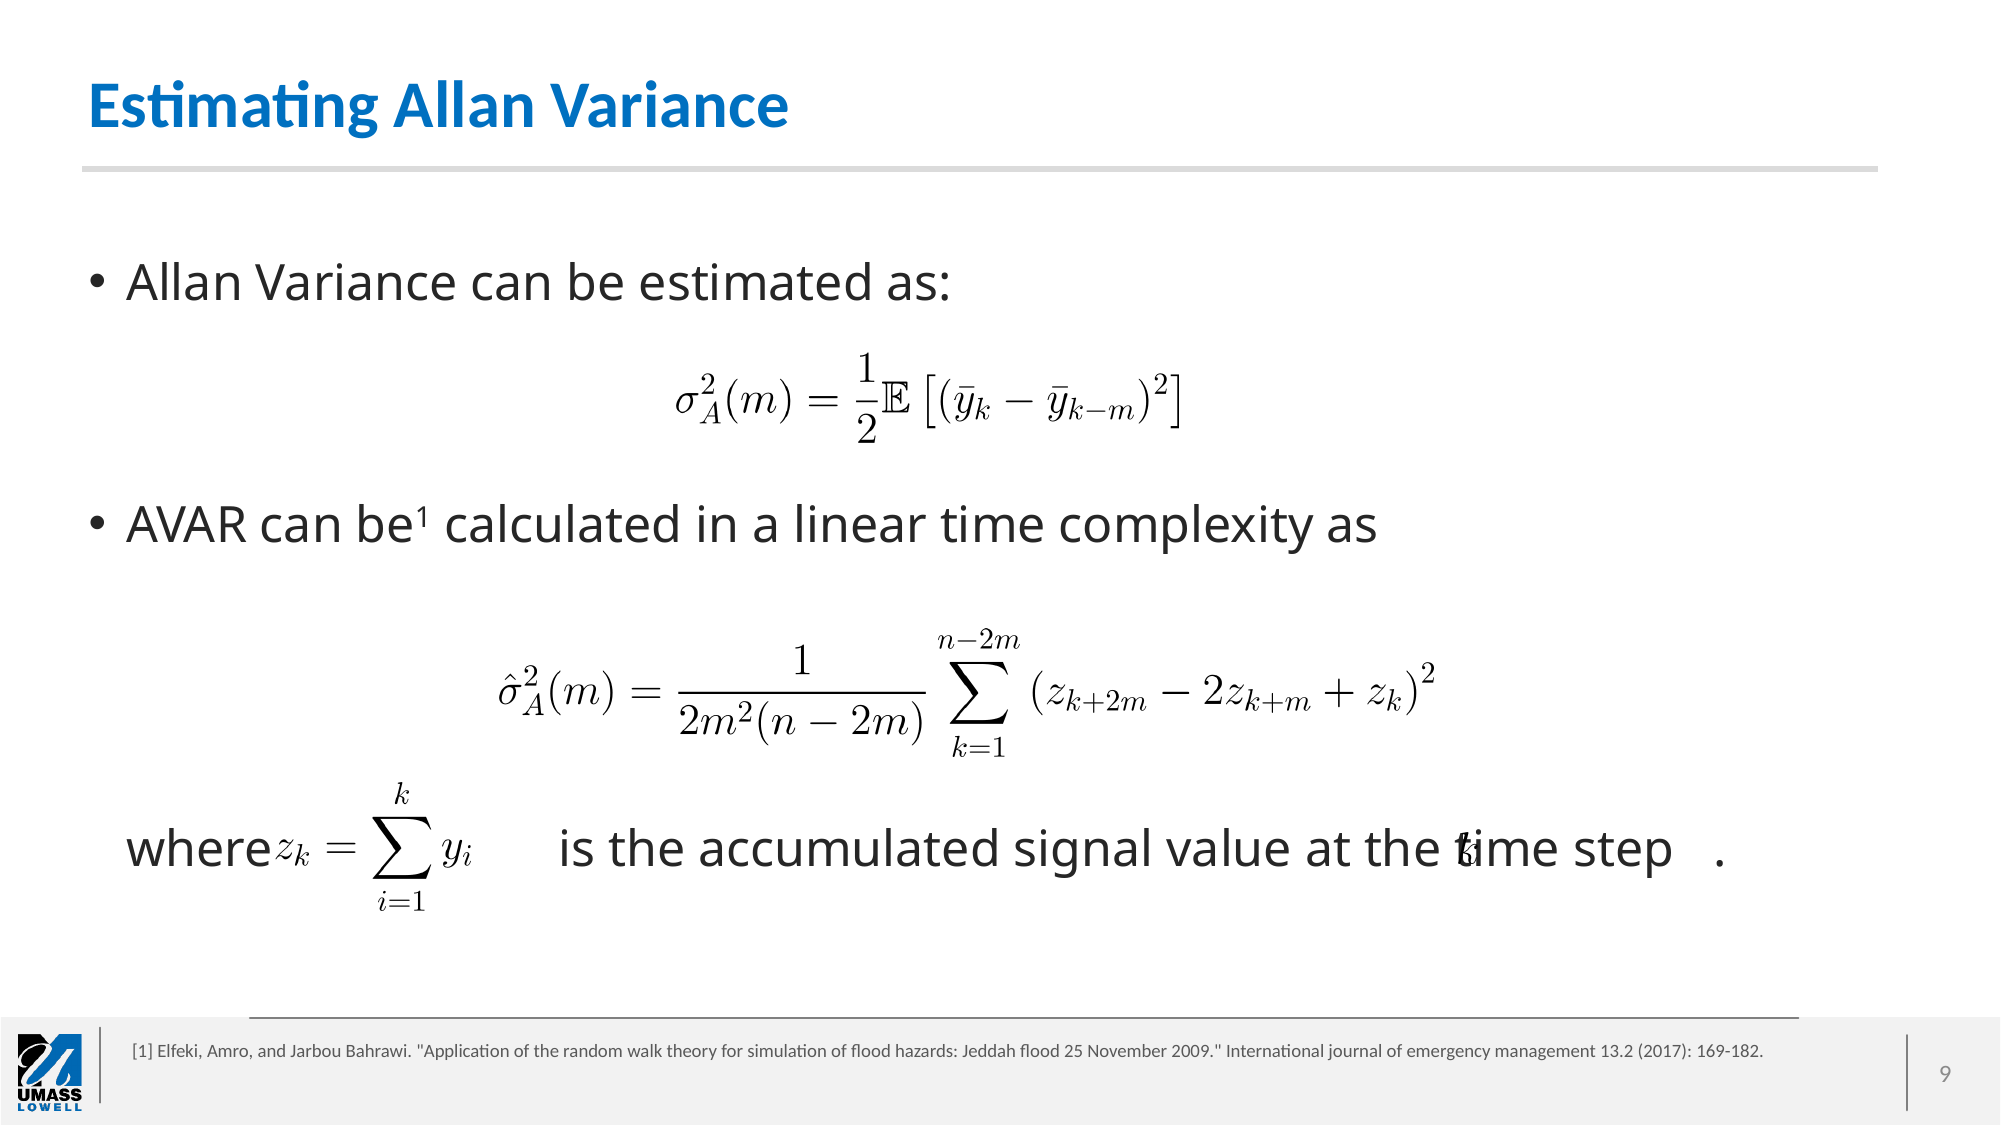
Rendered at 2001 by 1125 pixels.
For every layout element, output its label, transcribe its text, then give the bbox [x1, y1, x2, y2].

slide_number 9 [1907, 1042, 1984, 1103]
picture [17, 1032, 83, 1115]
list [1] Elfeki, Amro, and Jarbou Bahrawi. "Application of the random walk theory for simulation of flood hazards: Jeddah flood 25 November 2009." International journal of emergency management 13.2 (2017): 169-182. [117, 1034, 1841, 1102]
picture [273, 782, 471, 911]
picture [496, 628, 1435, 757]
picture [1455, 832, 1478, 864]
picture [674, 352, 1179, 443]
list Allan Variance can be estimated as: AVAR can be1 calculated in a linear time complexity as where is the accumulated signal value at the time step . [73, 242, 1858, 985]
title Estimating Allan Variance [73, 0, 1997, 215]
